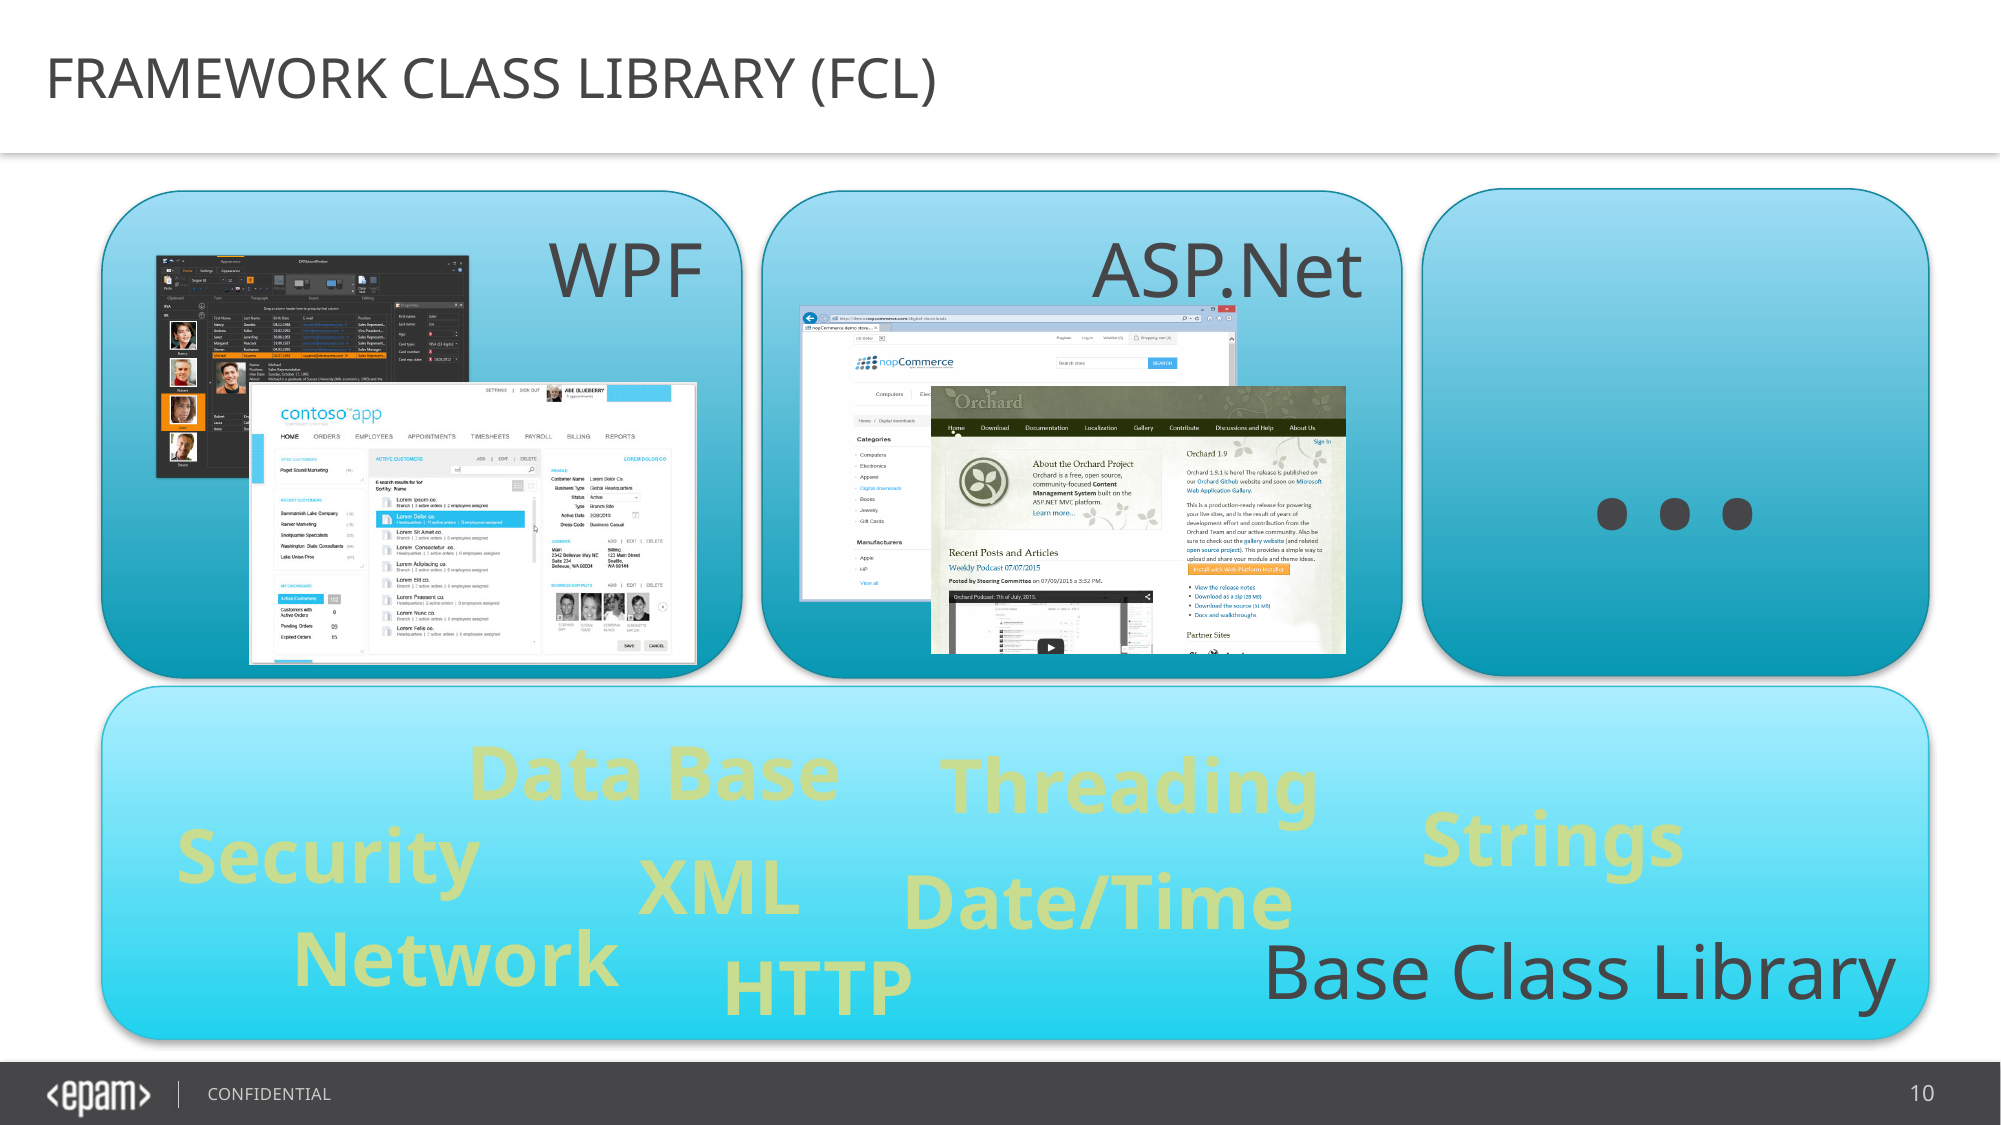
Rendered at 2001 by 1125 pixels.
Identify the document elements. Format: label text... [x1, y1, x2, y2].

text_box … [1421, 188, 1930, 677]
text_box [101, 190, 742, 678]
text_box Security [160, 801, 497, 907]
text_box Base Class Library [101, 685, 1930, 1040]
list Framework Class Library (FCL) [0, 0, 2000, 153]
text_box Date/Time [886, 847, 1310, 953]
text_box Network [276, 904, 636, 1010]
text_box Data Base [451, 717, 857, 823]
text_box Strings [1406, 783, 1702, 889]
text_box HTTP [706, 933, 930, 1039]
text_box XML [623, 831, 817, 937]
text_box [761, 190, 1403, 678]
picture [46, 1080, 151, 1118]
text_box Threading [924, 730, 1337, 836]
